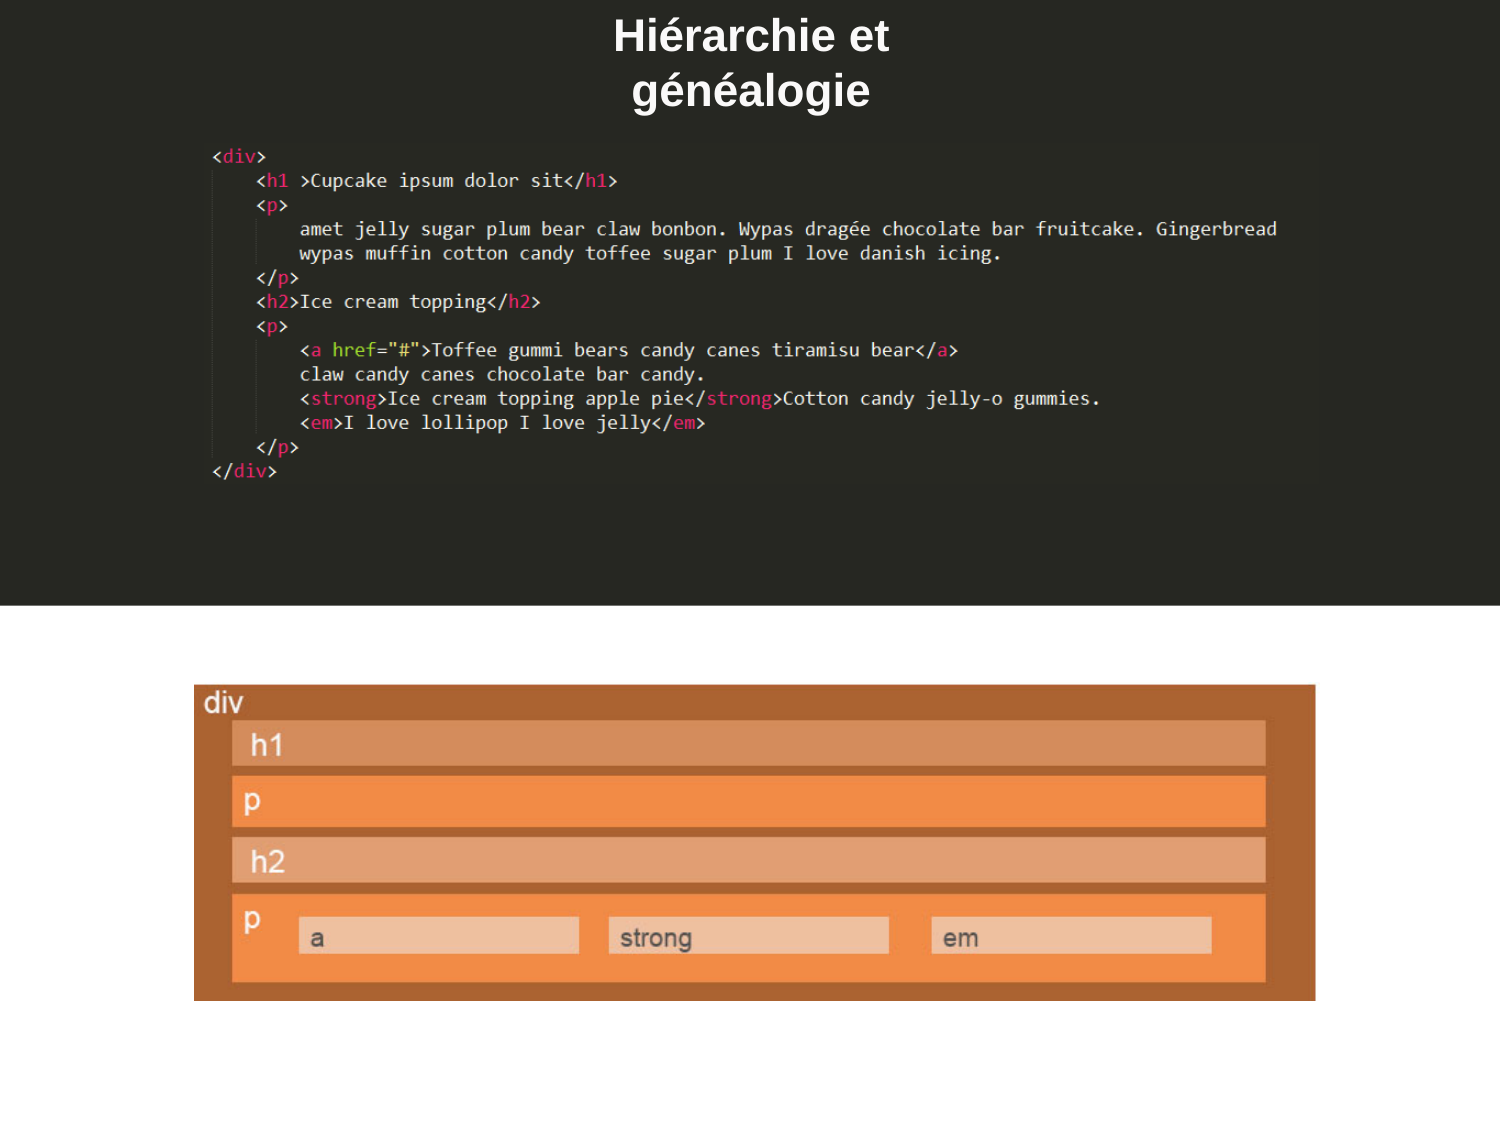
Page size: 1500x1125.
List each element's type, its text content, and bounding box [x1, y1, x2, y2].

picture [203, 143, 1319, 485]
text_box [0, 0, 1500, 606]
title Hiérarchie et généalogie [486, 0, 1015, 142]
picture [194, 682, 1320, 1001]
